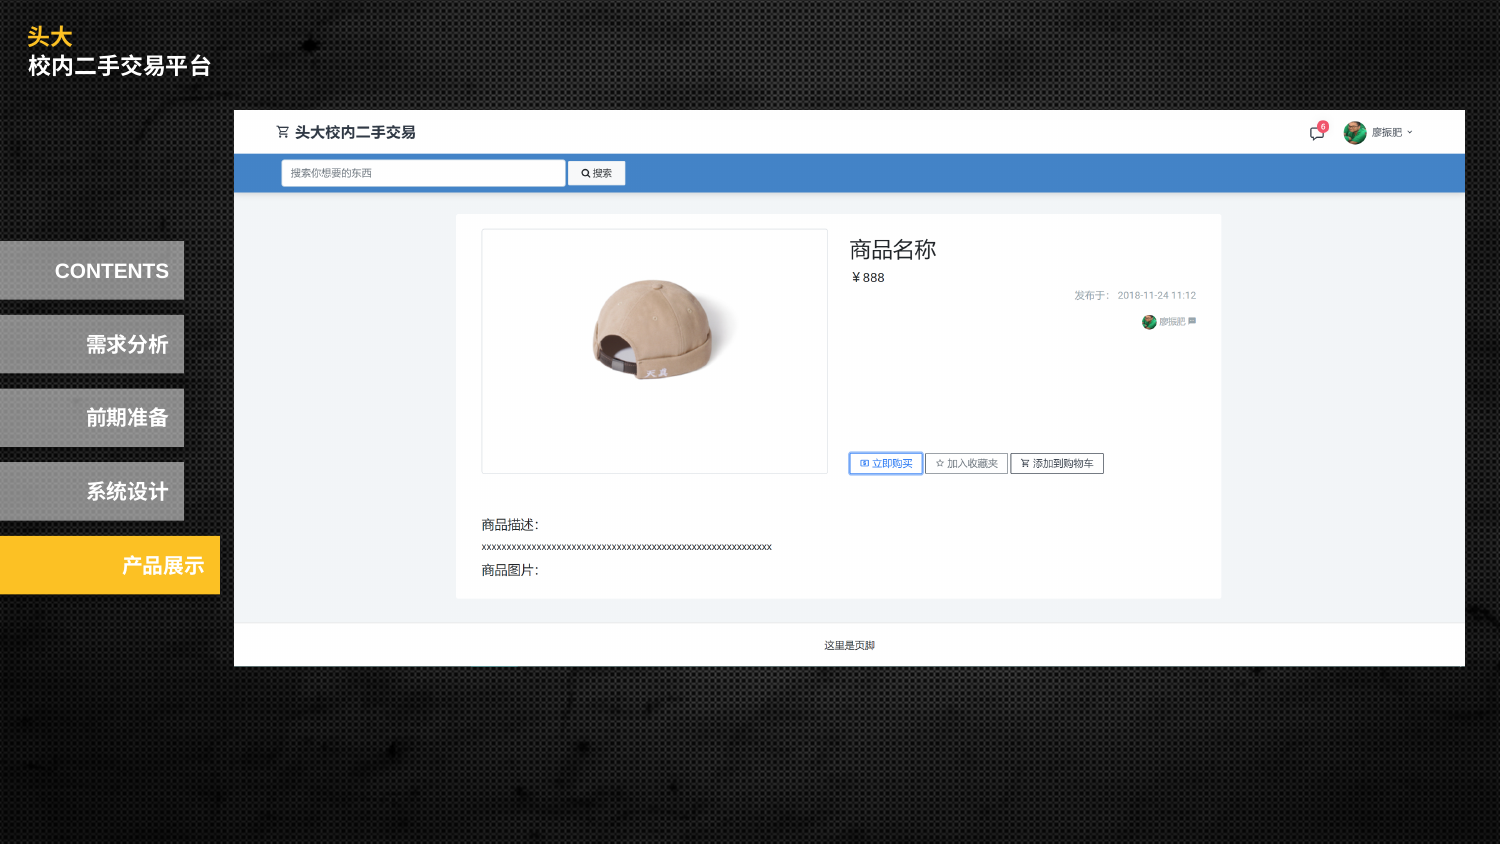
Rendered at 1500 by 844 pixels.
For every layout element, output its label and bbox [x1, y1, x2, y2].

picture [0, 0, 1500, 844]
text_box [0, 388, 185, 448]
text_box [0, 314, 185, 374]
text_box [0, 535, 221, 595]
text_box [0, 461, 185, 521]
text_box [0, 240, 185, 300]
text_box [12, 15, 229, 88]
